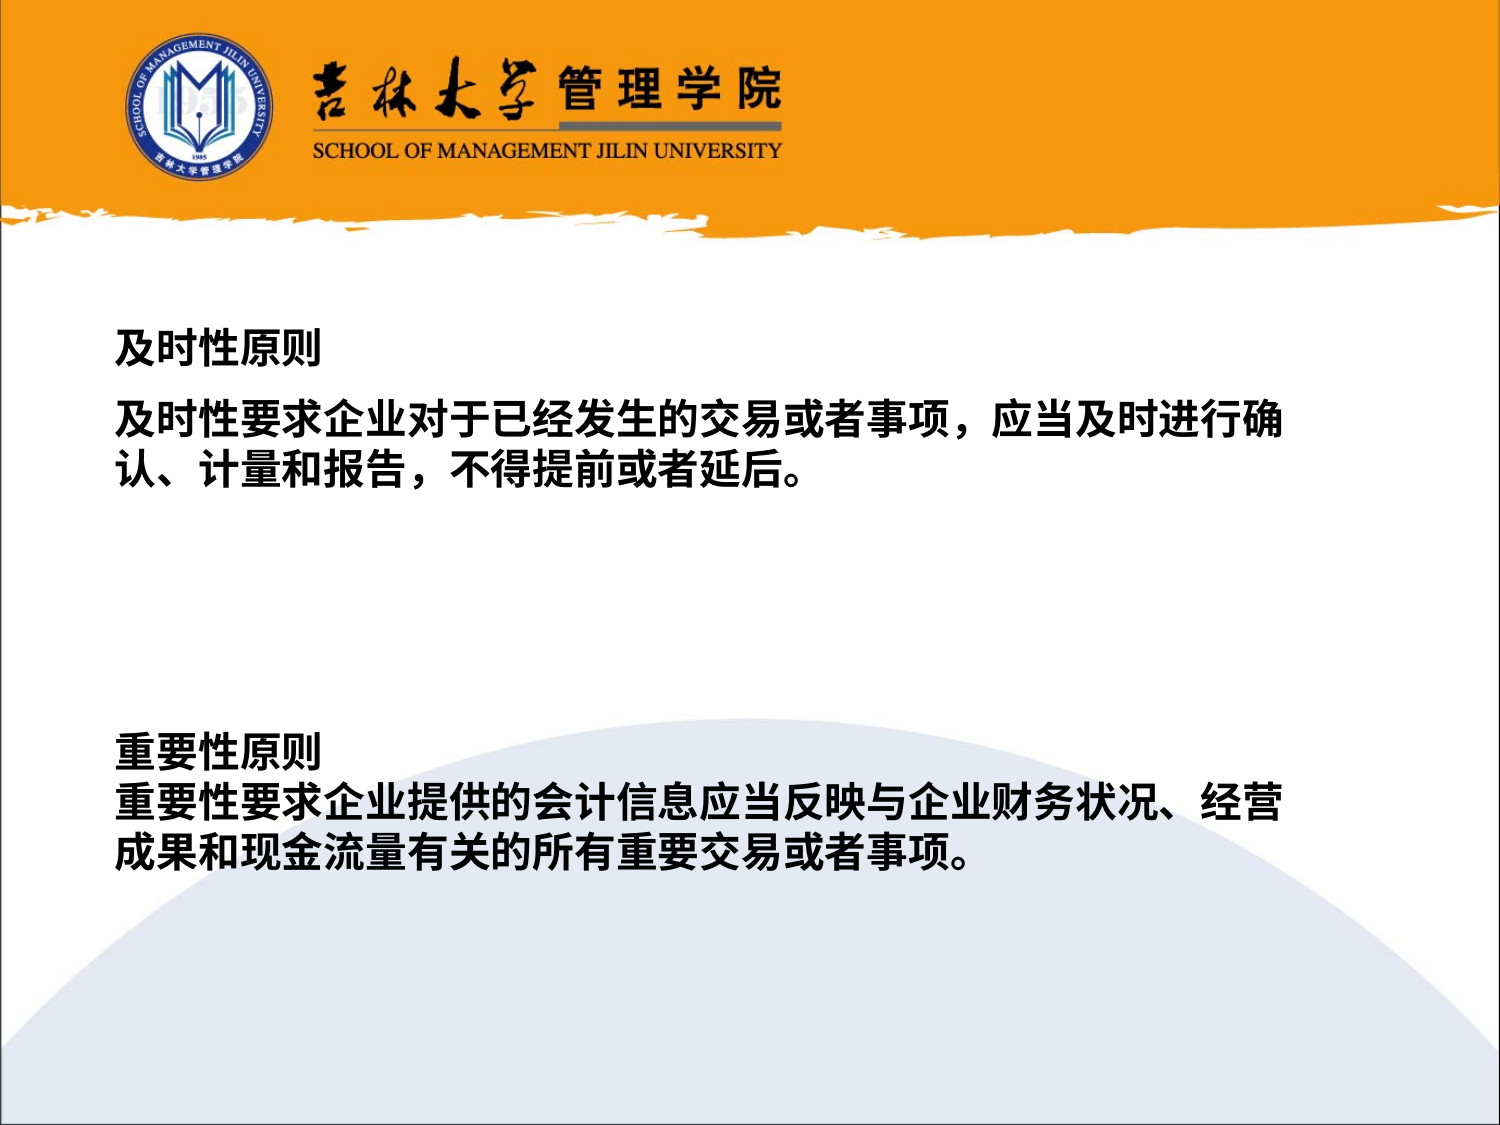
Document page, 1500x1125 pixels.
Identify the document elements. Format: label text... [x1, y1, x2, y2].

picture [0, 0, 1500, 1125]
text_box 及时性原则 及时性要求企业对于已经发生的交易或者事项，应当及时进行确认、计量和报告，不得提前或者延后。 重要性原则 重要性要求企业提供的会计信息应当反映与企业财务状况、经营成果和现金流量有关的所有重要交易或者事项。 [100, 314, 1301, 884]
